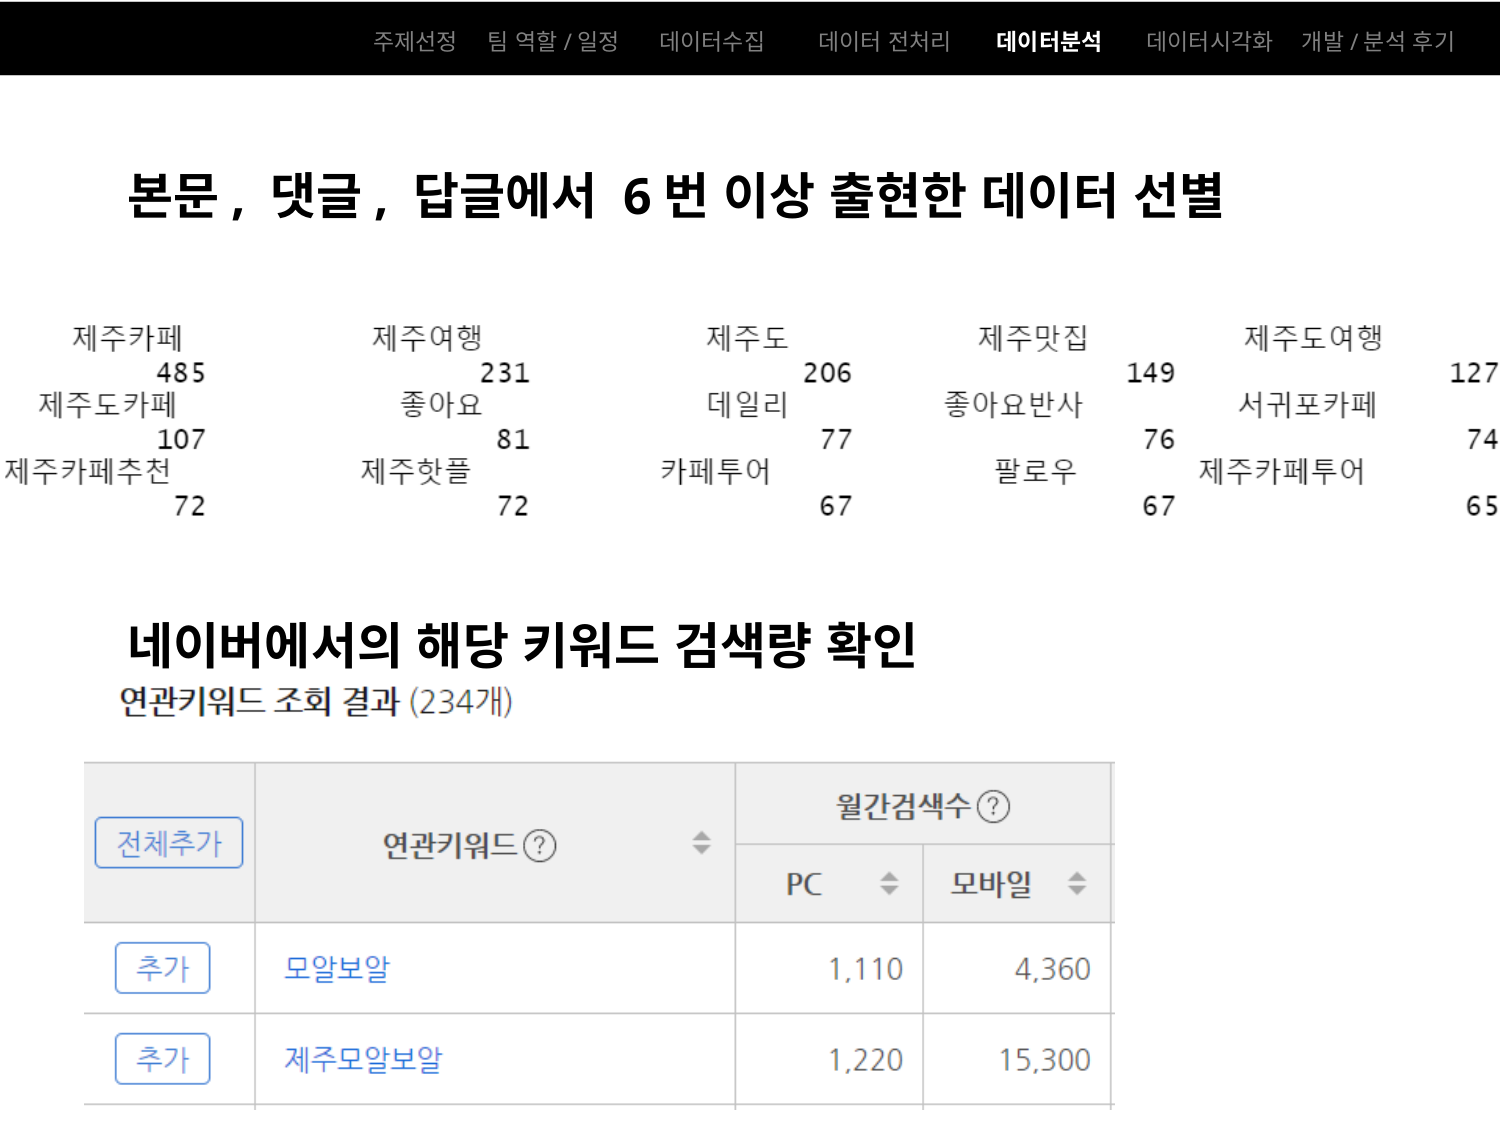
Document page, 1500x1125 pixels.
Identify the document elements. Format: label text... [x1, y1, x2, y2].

text_box 네이버에서의 해당 키워드 검색량 확인 [125, 612, 1375, 675]
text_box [362, 24, 1463, 56]
text_box [0, 1, 1500, 76]
picture [84, 676, 1115, 1110]
text_box 본문, 댓글, 답글에서 6번 이상 출현한 데이터 선별 [125, 162, 1375, 287]
picture [5, 324, 1500, 525]
